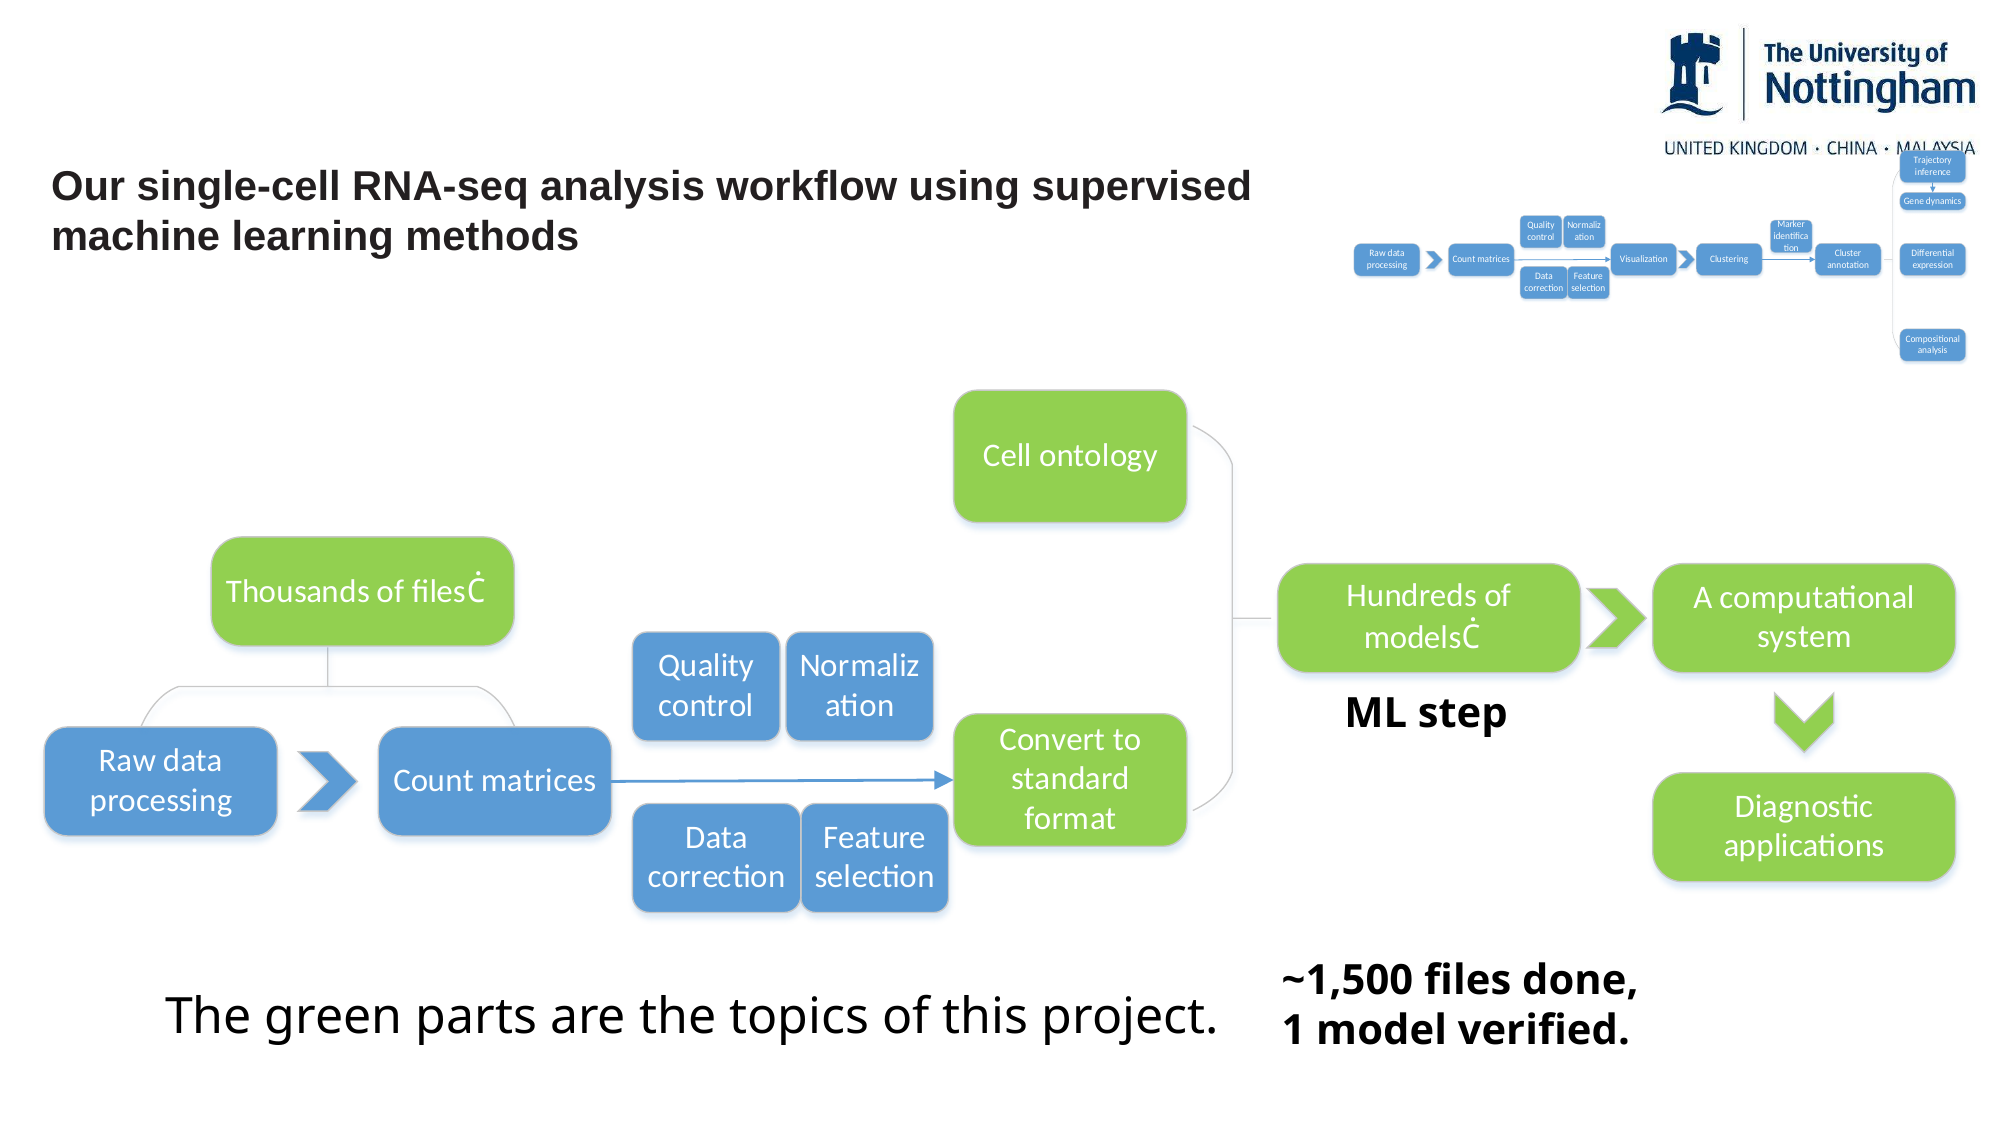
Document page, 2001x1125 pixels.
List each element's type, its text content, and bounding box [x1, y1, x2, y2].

text_box Our single-cell RNA-seq analysis workflow using supervised machine learning methods [36, 151, 1301, 267]
text_box The green parts are the topics of this project. [150, 976, 1266, 1052]
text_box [32, 383, 1967, 929]
text_box ~1,500 files done, 1 model verified. [1266, 945, 1714, 1061]
picture [1350, 18, 1982, 366]
